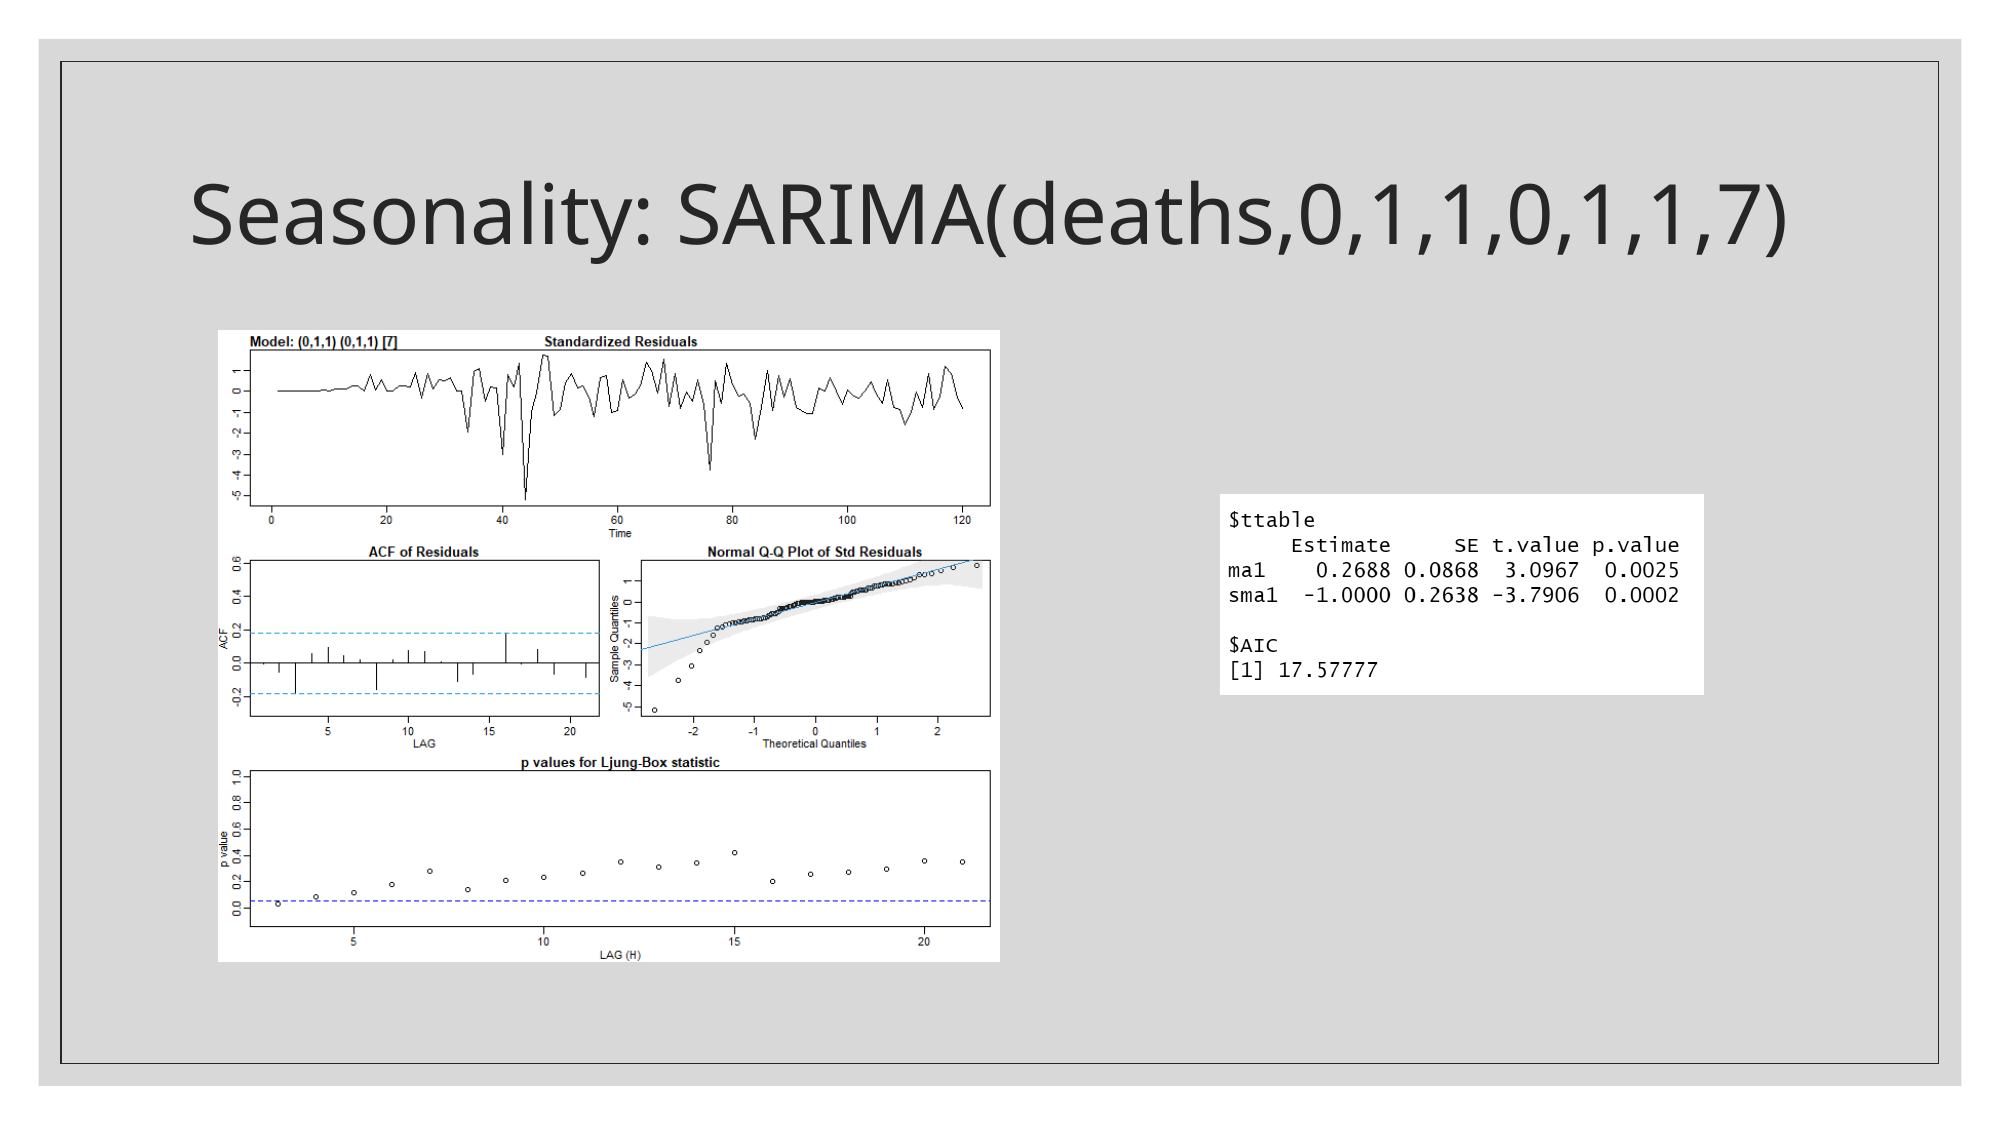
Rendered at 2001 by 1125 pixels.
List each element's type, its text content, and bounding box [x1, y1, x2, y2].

picture [1219, 494, 1704, 695]
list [218, 330, 1000, 962]
title Seasonality: SARIMA(deaths,0,1,1,0,1,1,7) [174, 105, 1865, 331]
